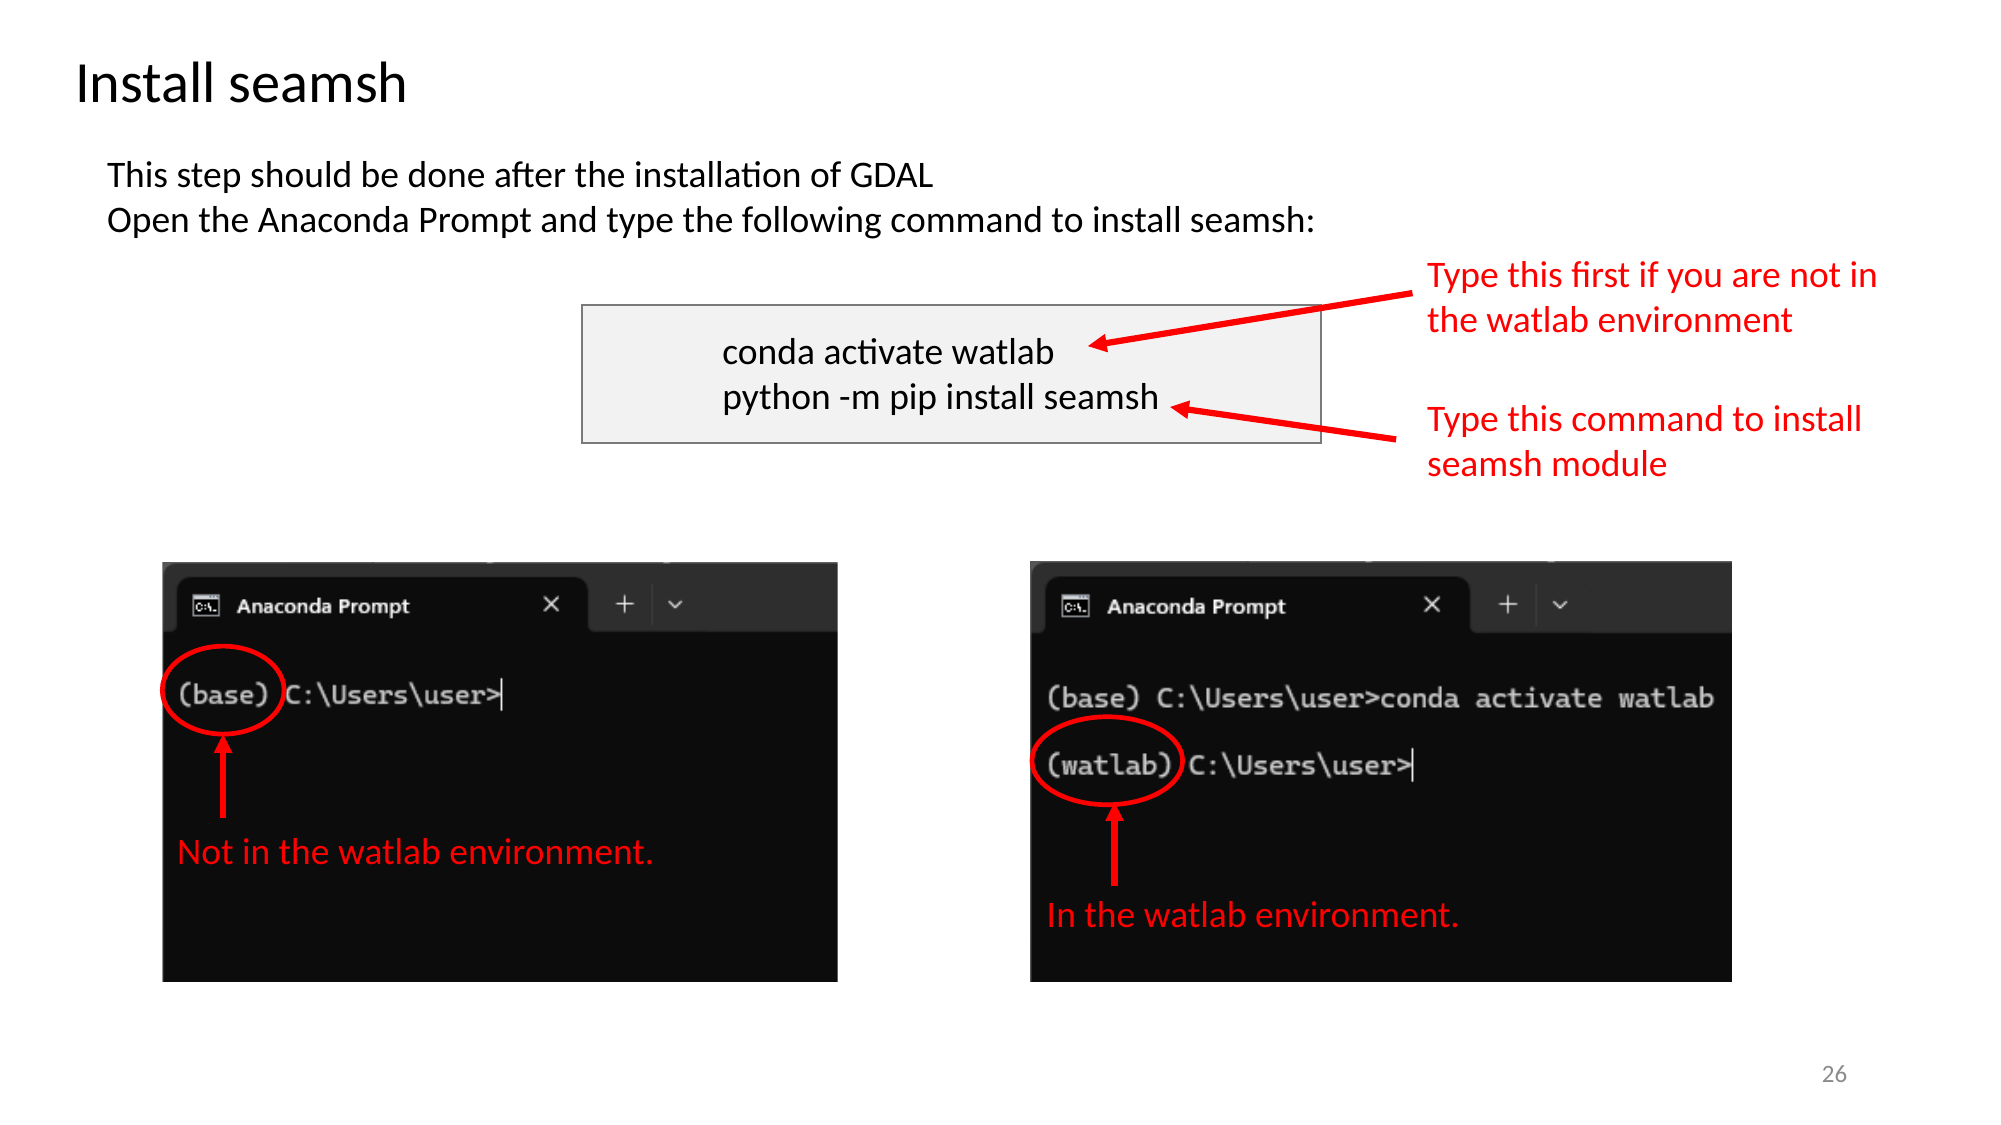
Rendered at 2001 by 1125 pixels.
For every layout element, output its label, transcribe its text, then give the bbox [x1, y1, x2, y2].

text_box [1087, 293, 1413, 347]
slide_number 26 [1412, 1042, 1863, 1103]
text_box Type this first if you are not in the watlab environment [1412, 242, 1905, 347]
text_box [581, 304, 1322, 444]
picture [162, 562, 838, 982]
text_box This step should be done after the installation of GDAL Open the Anaconda Prompt and type the following command to install seamsh: [92, 143, 1397, 248]
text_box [1170, 406, 1397, 440]
text_box Type this command to install seamsh module [1412, 386, 1905, 492]
text_box conda activate watlab python -m pip install seamsh [632, 319, 1241, 424]
picture [1030, 561, 1732, 982]
text_box Install seamsh [60, 36, 940, 122]
